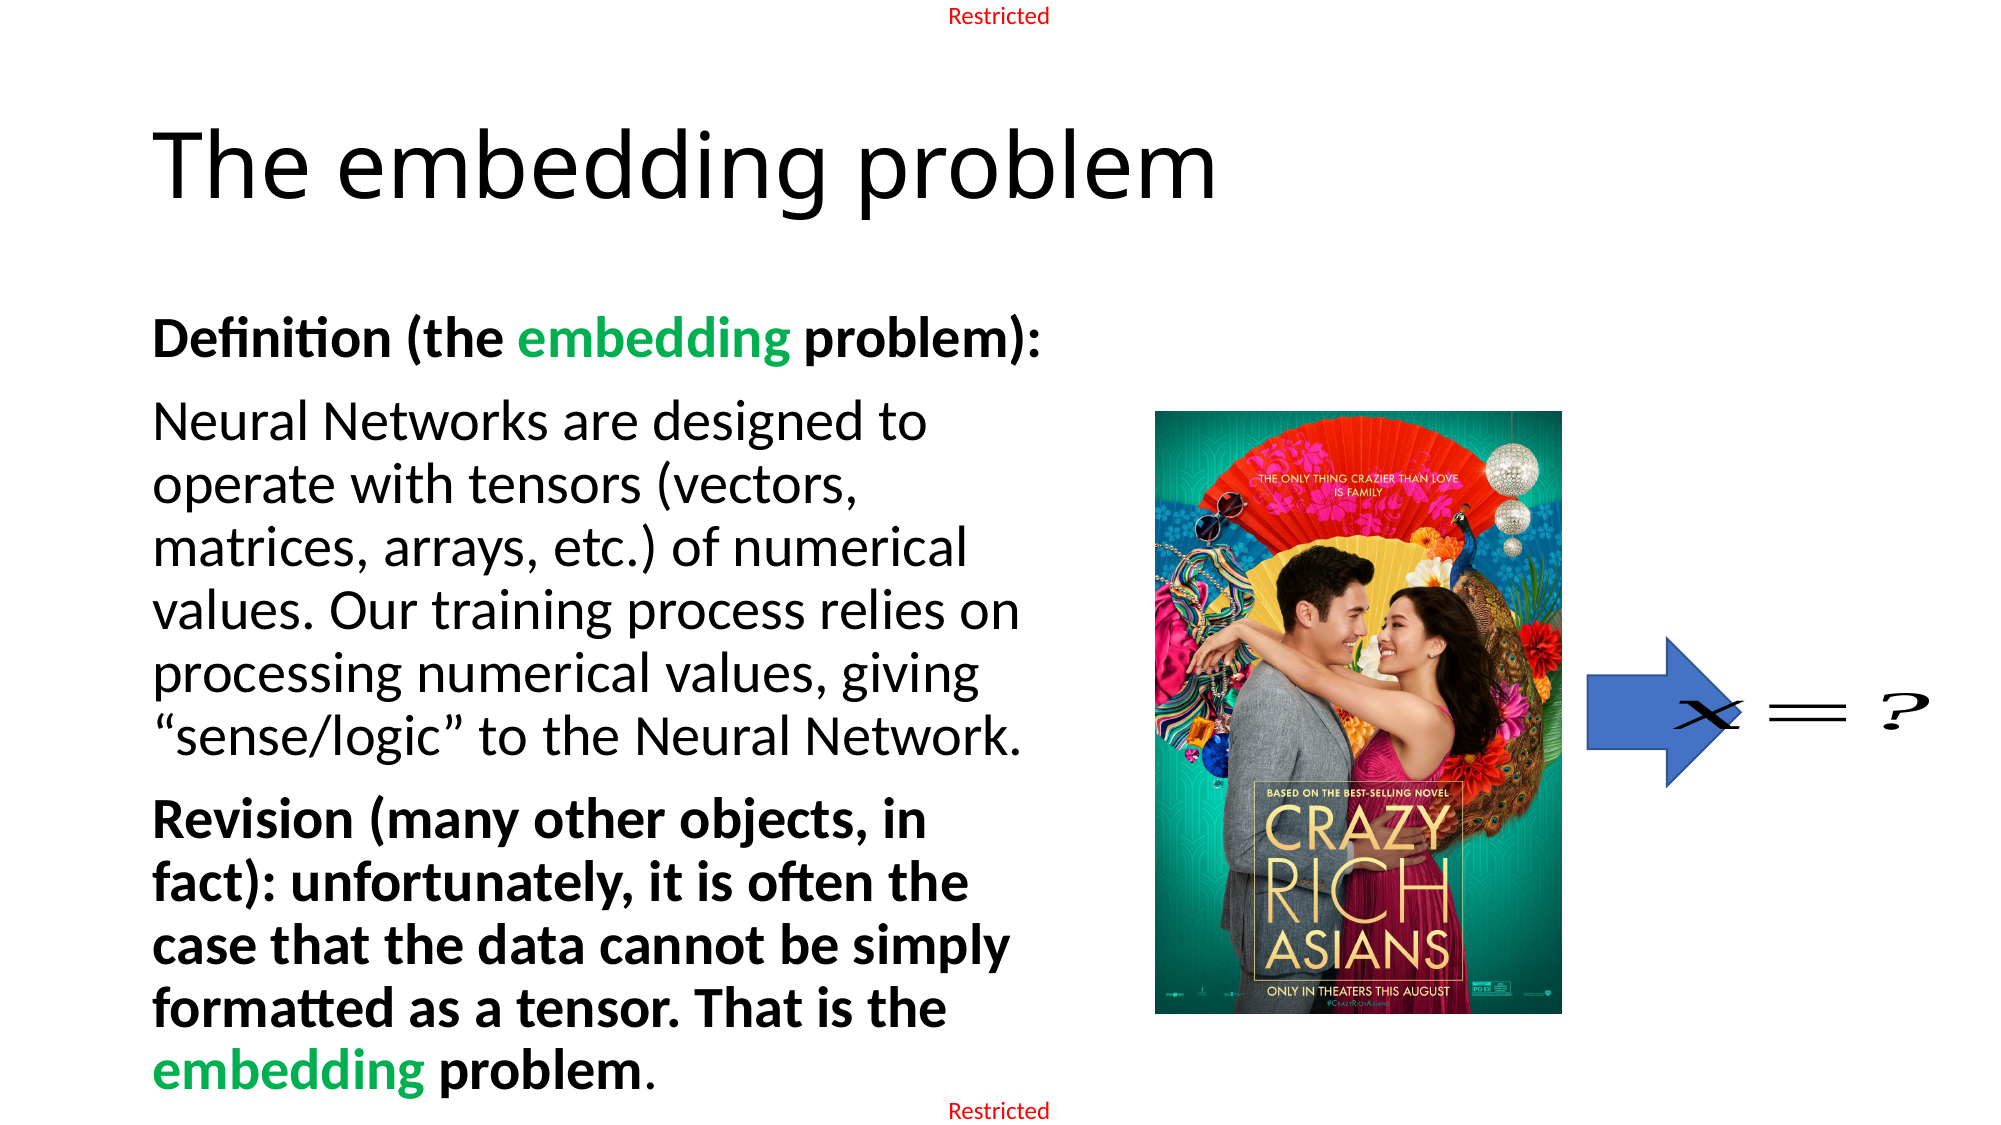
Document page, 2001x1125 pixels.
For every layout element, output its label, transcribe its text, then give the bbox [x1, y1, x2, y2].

picture [1471, 541, 1477, 554]
title The embedding problem [137, 59, 1863, 278]
text_box [1586, 636, 1733, 789]
list Definition (the embedding problem): Neural Networks are designed to operate with tensors (vectors, matrices, arrays, etc.) of numerical values. Our training process relies on processing numerical values, giving “sense/logic” to the Neural Network. Revision (many other objects, in fact): unfortunately, it is often the case that the data cannot be simply formatted as a tensor. That is the embedding problem. [137, 299, 1079, 1125]
picture [1154, 544, 1177, 553]
text_box [1716, 705, 1743, 725]
picture [1154, 411, 1562, 1014]
